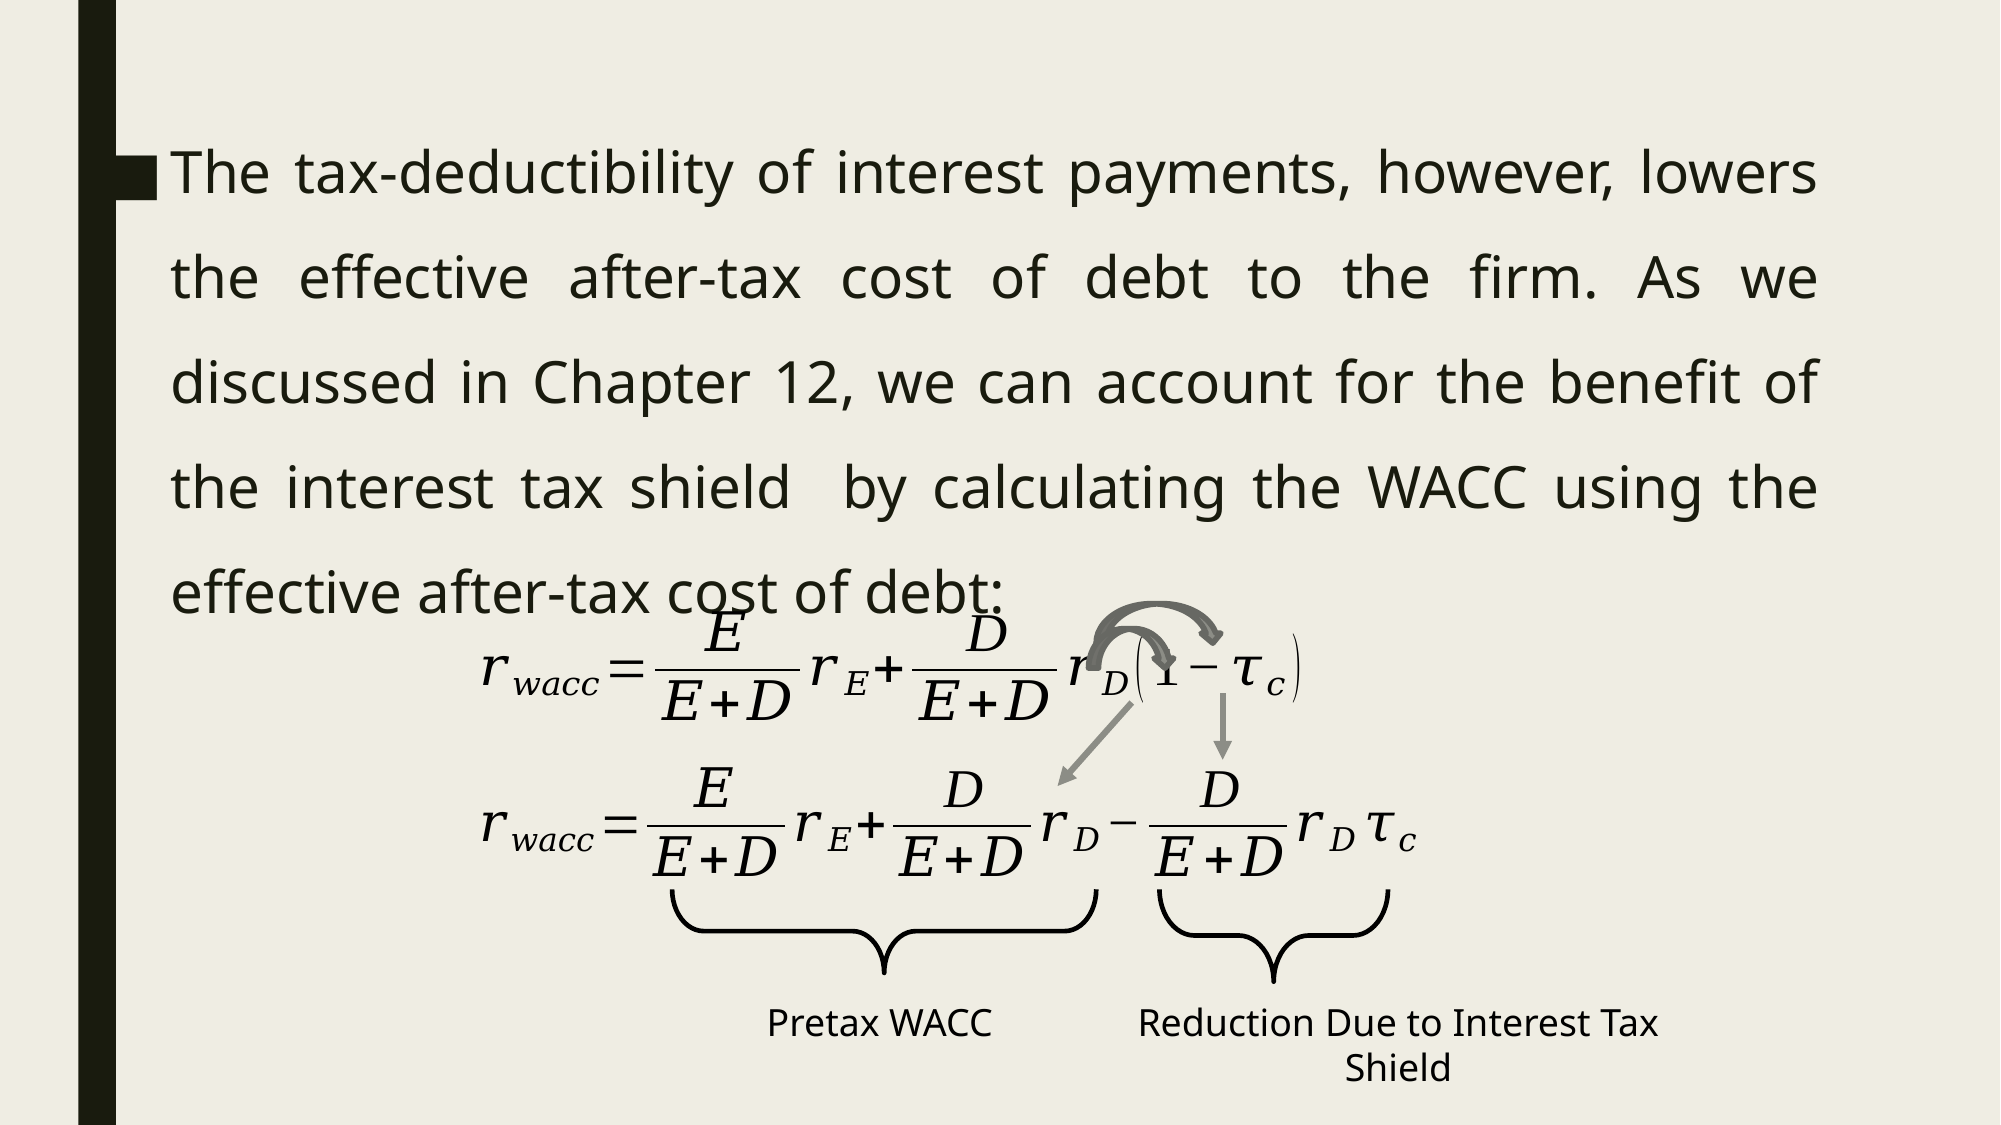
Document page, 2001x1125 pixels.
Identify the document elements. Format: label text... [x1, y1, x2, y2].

text_box [671, 889, 1097, 974]
text_box [1085, 625, 1177, 671]
text_box [1158, 889, 1389, 983]
text_box Pretax WACC [751, 991, 1008, 1052]
text_box Reduction Due to Interest Tax Shield [1106, 991, 1691, 1097]
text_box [1057, 702, 1132, 787]
text_box [1093, 600, 1224, 646]
